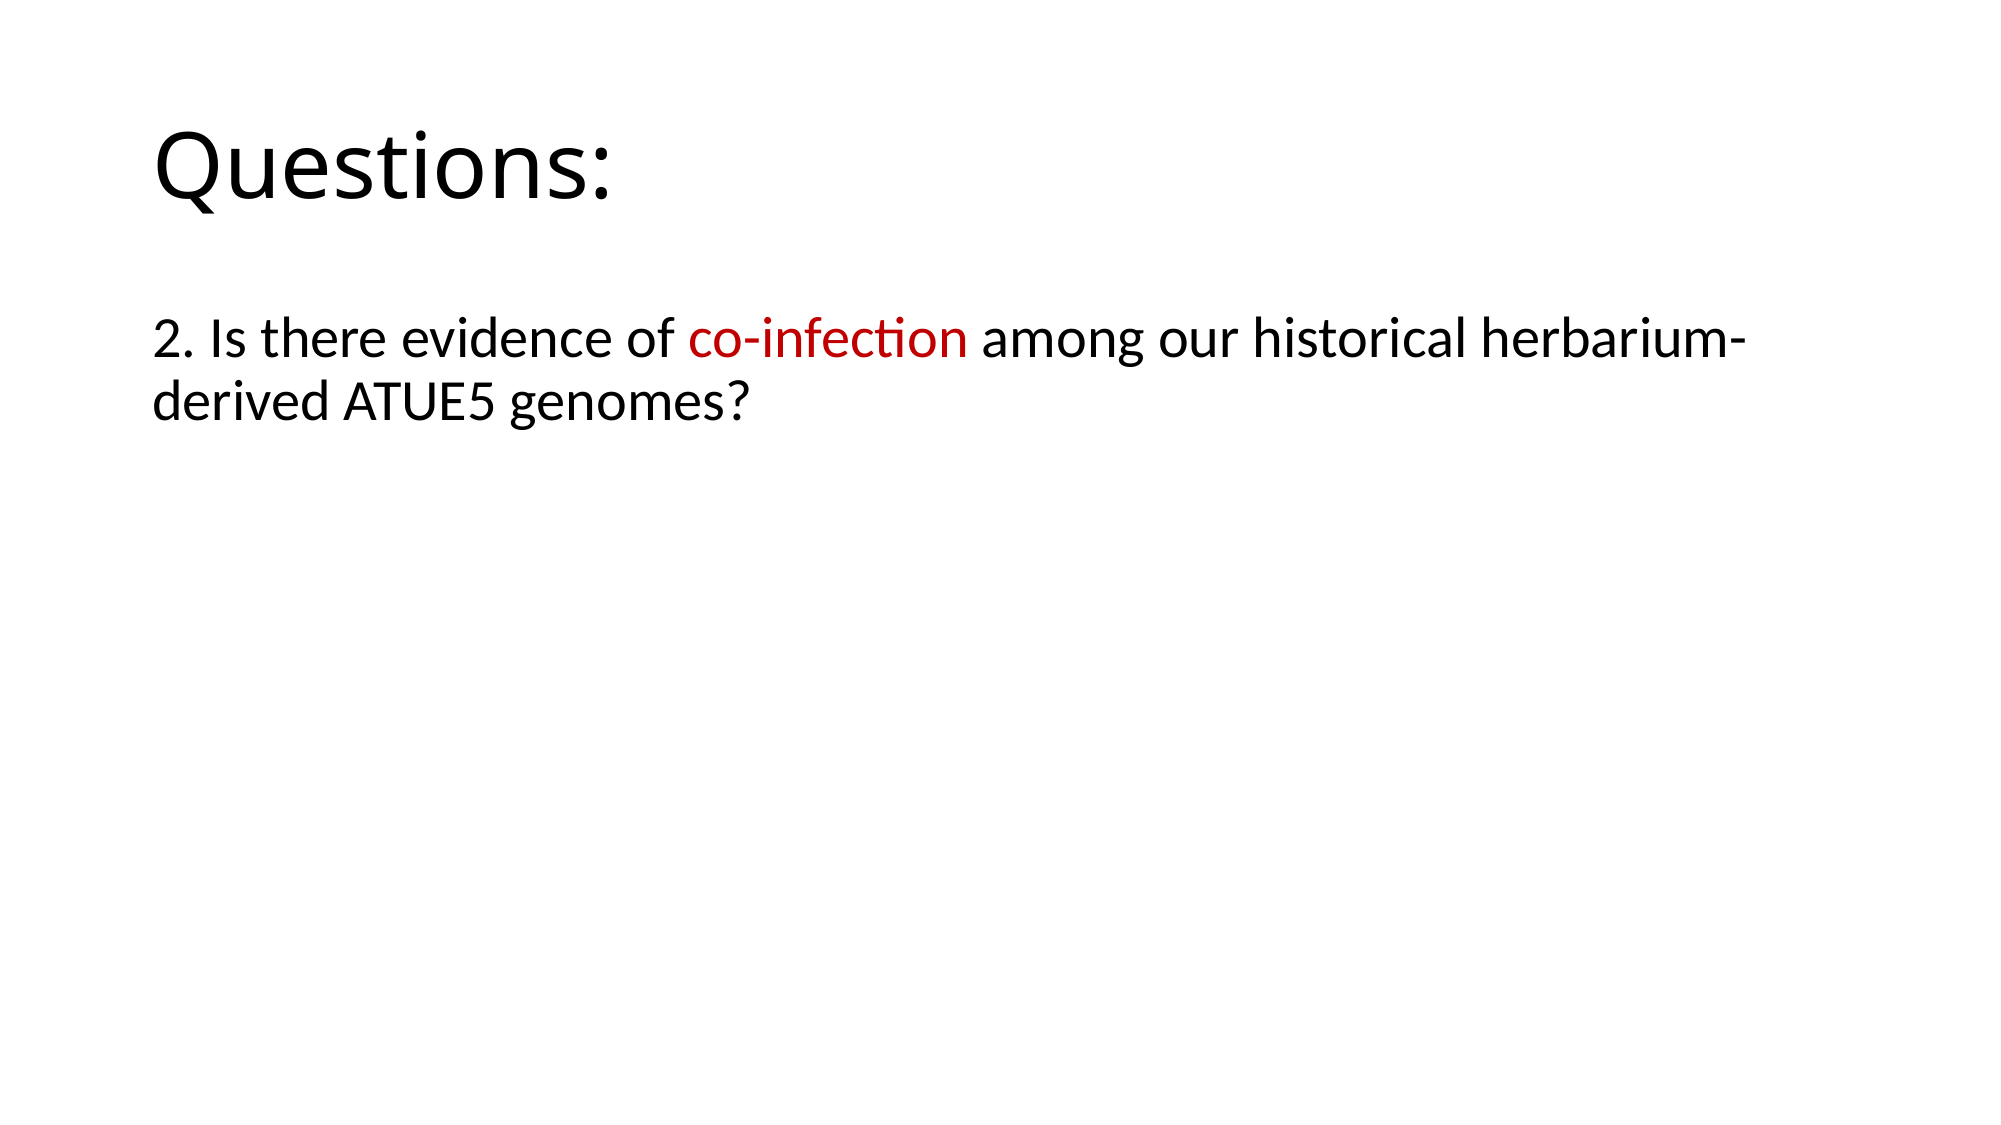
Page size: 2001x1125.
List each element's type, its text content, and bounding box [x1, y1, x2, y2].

title Questions: [137, 59, 1863, 278]
list 2. Is there evidence of co-infection among our historical herbarium-derived ATUE5 genomes? [137, 299, 1863, 1014]
